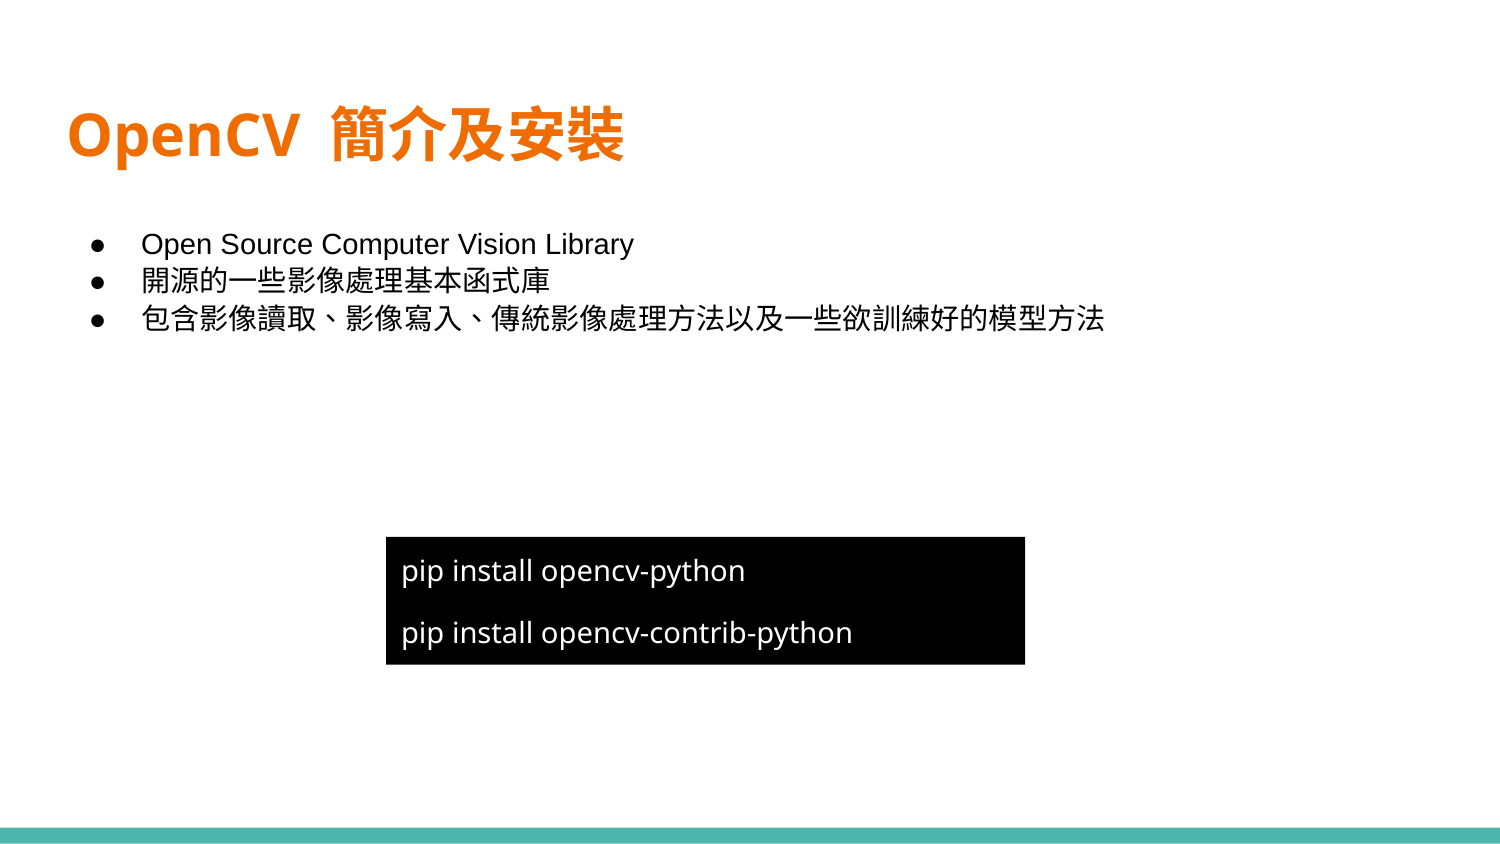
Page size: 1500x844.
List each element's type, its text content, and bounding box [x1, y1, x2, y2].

text_box pip install opencv-python pip install opencv-contrib-python [386, 536, 1026, 665]
title OpenCV 簡介及安裝 [51, 72, 1449, 189]
list Open Source Computer Vision Library 開源的一些影像處理基本函式庫 包含影像讀取、影像寫入、傳統影像處理方法以及一些欲訓練好的模型方法 [51, 207, 1449, 750]
